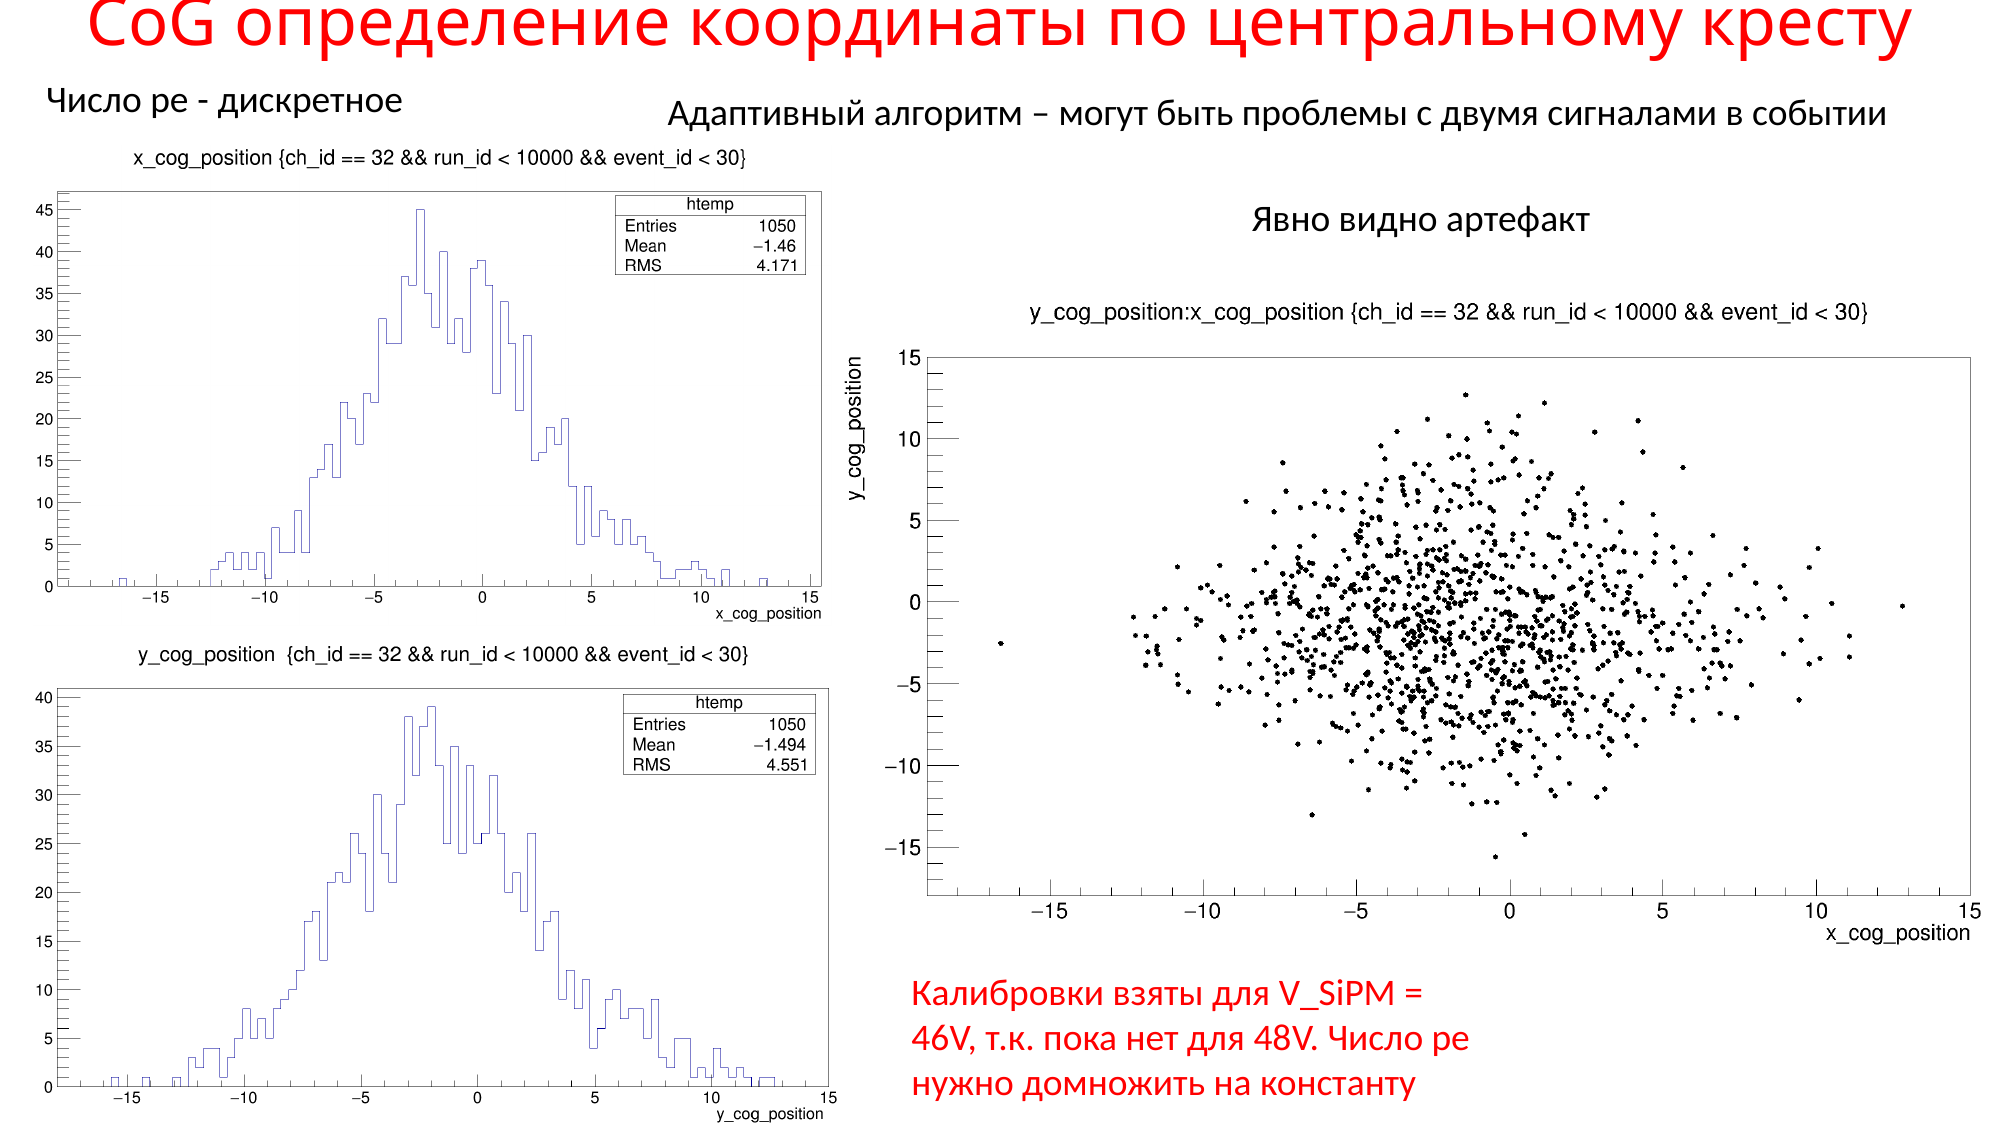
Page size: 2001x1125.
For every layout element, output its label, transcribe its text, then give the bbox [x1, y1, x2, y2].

text_box Калибровки взяты для V_SiPM = 46V, т.к. пока нет для 48V. Число pe нужно домножить на константу [896, 961, 1510, 1111]
picture [33, 145, 832, 626]
title CoG определение координаты по центральному кресту [0, 0, 2000, 129]
text_box Явно видно артефакт [1237, 186, 1783, 247]
picture [31, 296, 1987, 1125]
text_box Адаптивный алгоритм – могут быть проблемы с двумя сигналами в событии [652, 80, 1910, 141]
text_box Число pe - дискретное [31, 67, 486, 128]
